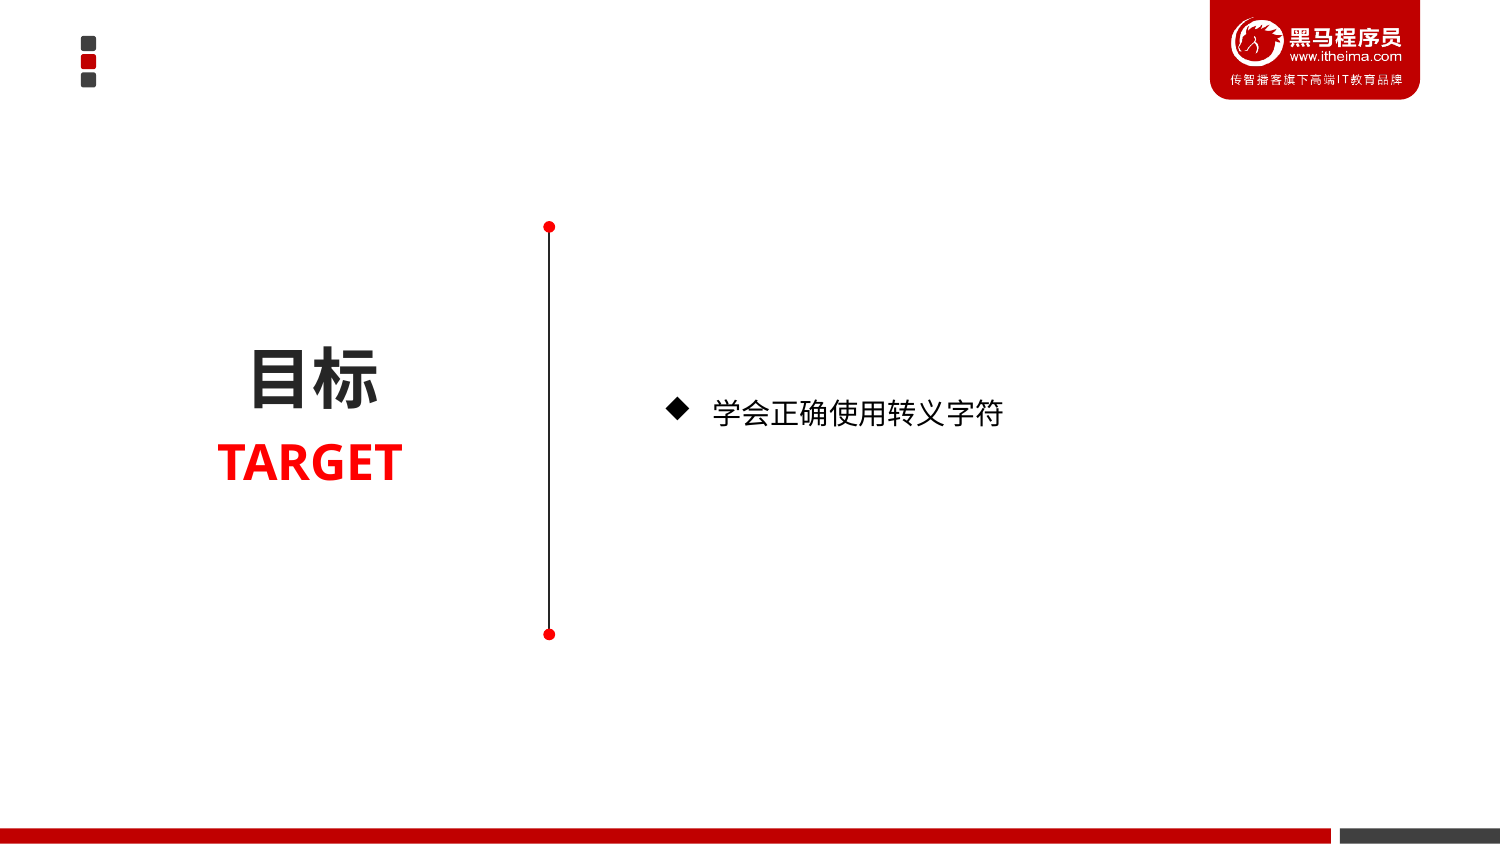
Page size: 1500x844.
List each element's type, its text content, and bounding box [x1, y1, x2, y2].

text_box [541, 628, 558, 643]
picture [1212, 8, 1421, 94]
text_box 学会正确使用转义字符 [648, 352, 1020, 438]
text_box [541, 219, 558, 234]
text_box TARGET [206, 422, 544, 507]
text_box 目标 [171, 315, 454, 449]
